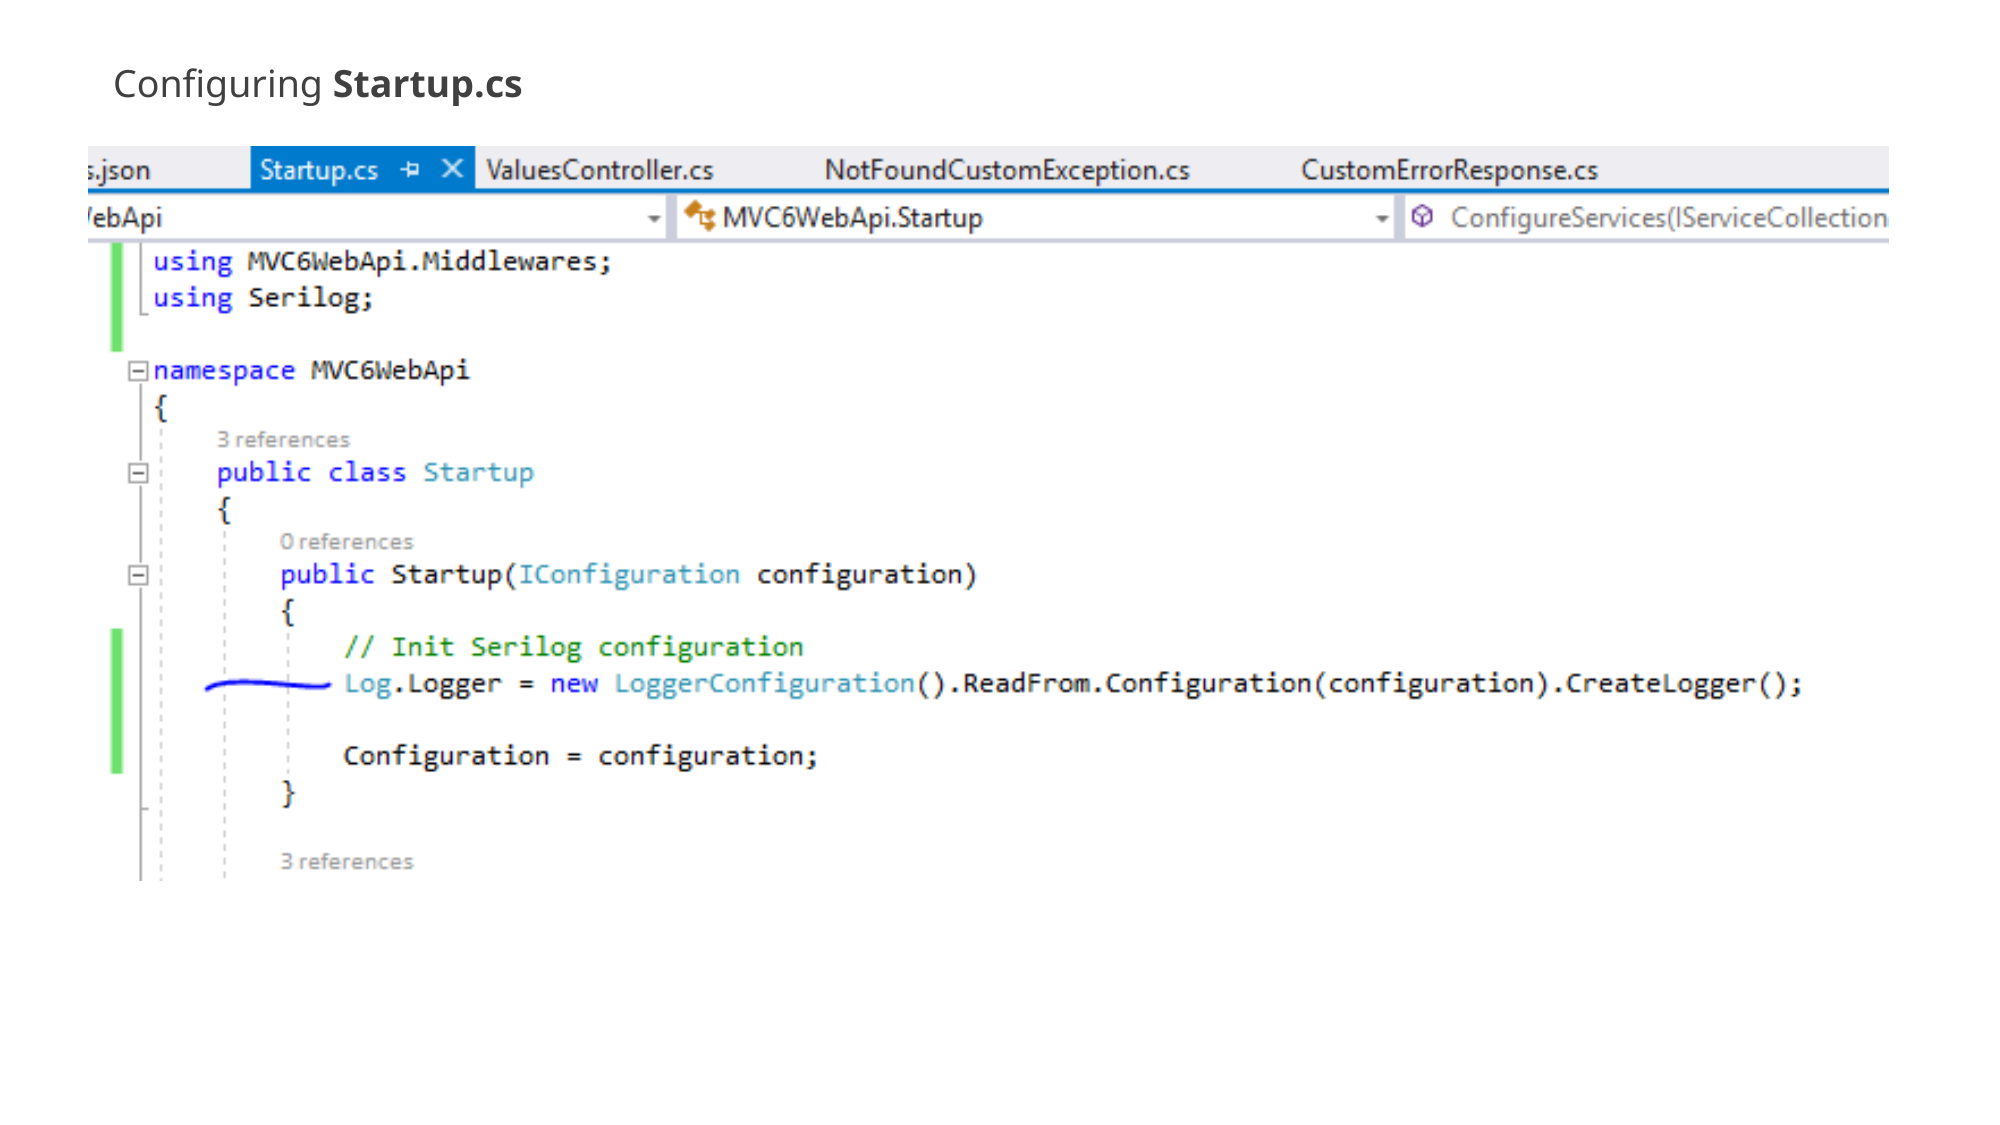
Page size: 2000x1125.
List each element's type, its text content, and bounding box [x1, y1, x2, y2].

text_box Configuring Startup.cs [98, 52, 539, 112]
picture [88, 146, 1889, 881]
